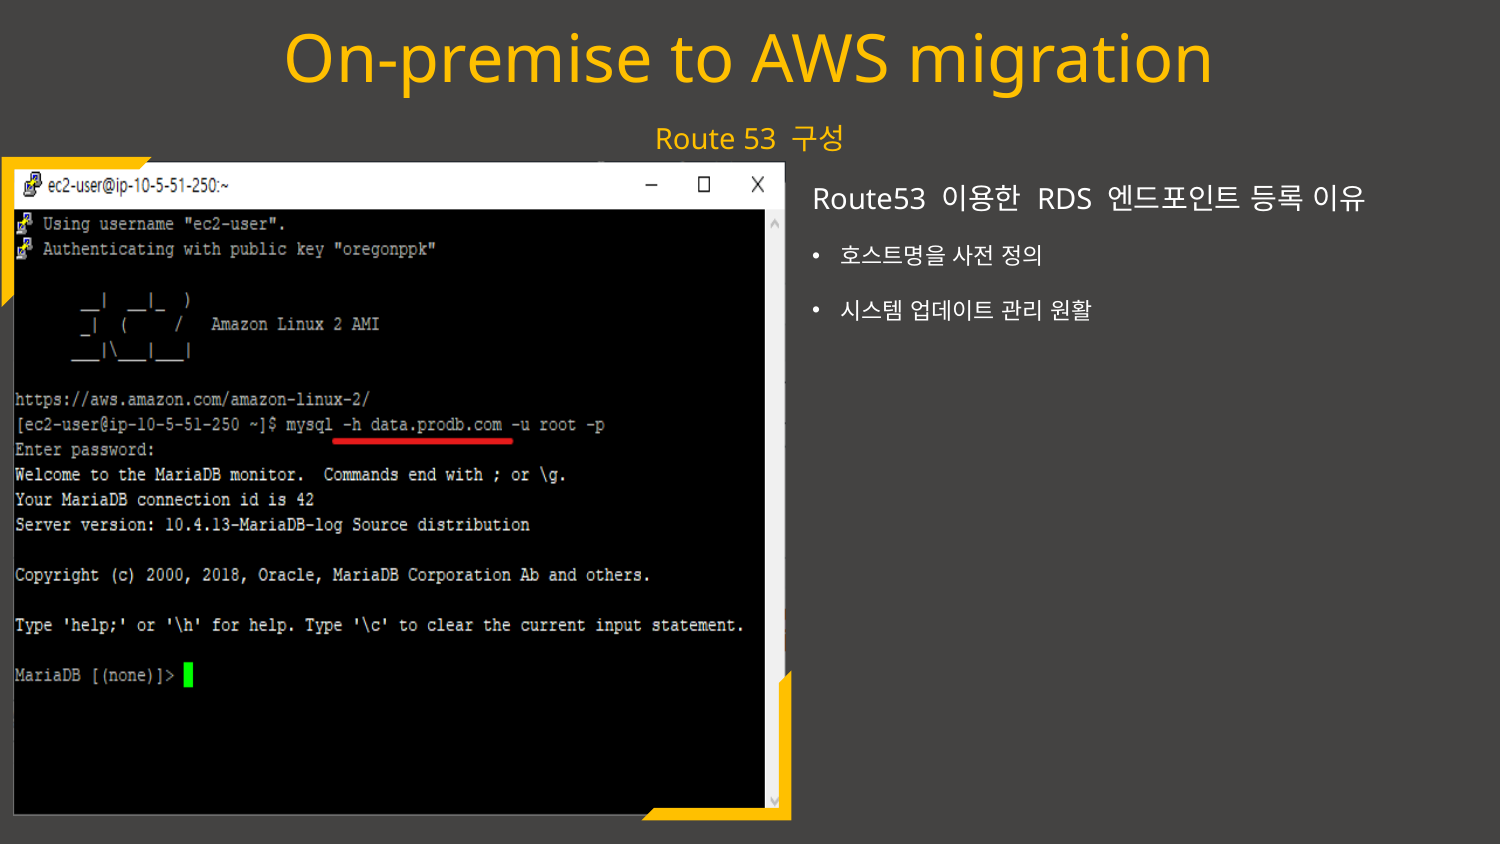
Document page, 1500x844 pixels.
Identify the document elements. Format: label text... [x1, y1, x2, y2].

text_box Route53 이용한 RDS 엔드포인트 등록 이유 호스트명을 사전 정의 시스템 업데이트 관리 원활 [797, 172, 1447, 332]
picture [13, 161, 786, 816]
text_box [784, 668, 794, 823]
list On-premise to AWS migration [0, 8, 1500, 103]
text_box [0, 154, 154, 309]
list Route 53 구성 [0, 114, 1500, 162]
